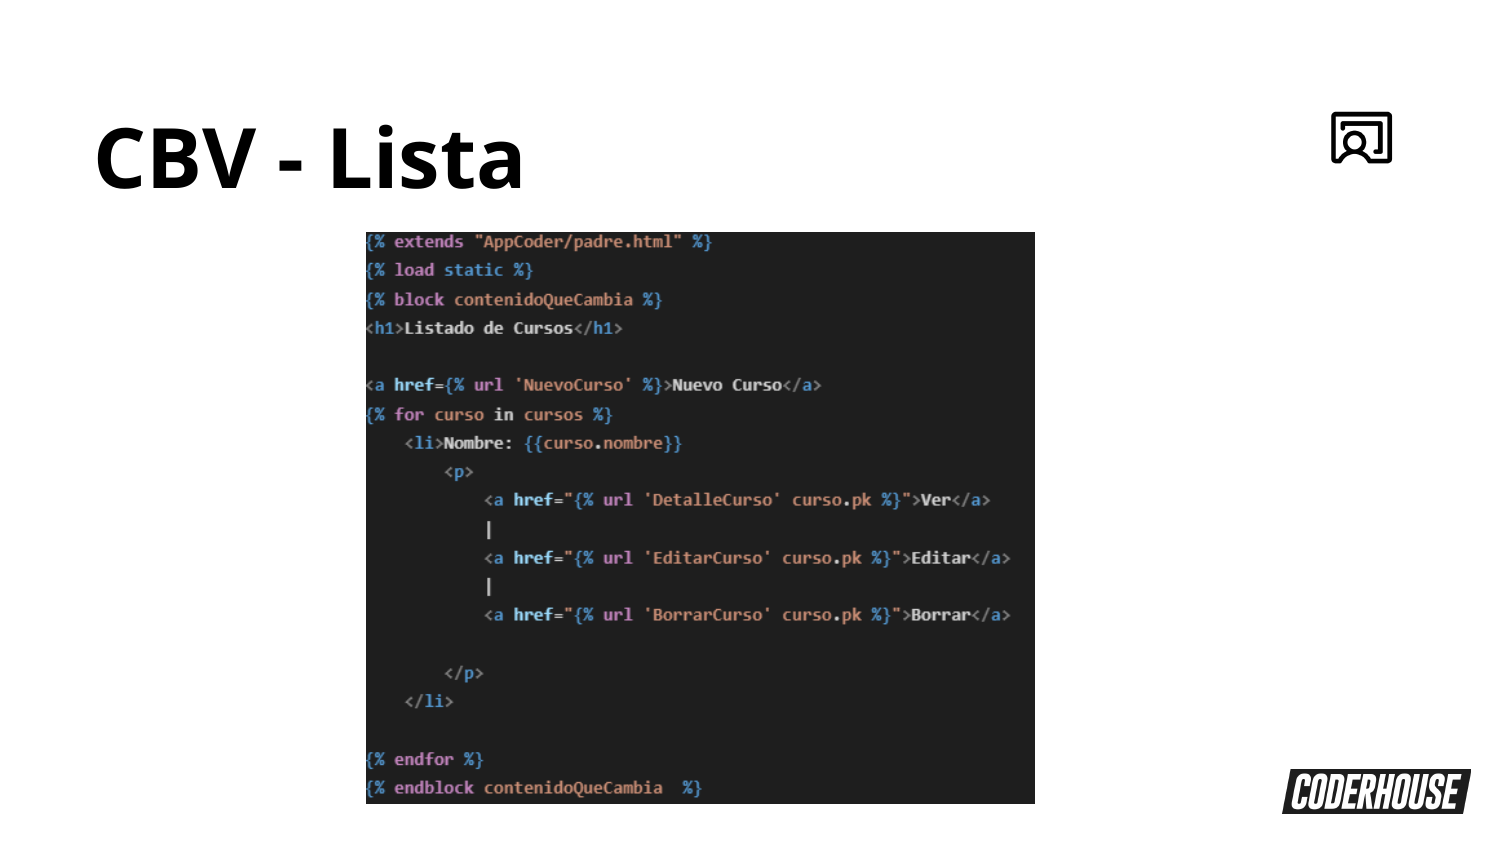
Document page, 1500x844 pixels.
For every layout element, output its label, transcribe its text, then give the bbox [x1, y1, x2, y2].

picture [1281, 769, 1471, 814]
text_box CBV - Lista [78, 101, 1414, 222]
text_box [1300, 76, 1423, 199]
picture [366, 232, 1035, 804]
